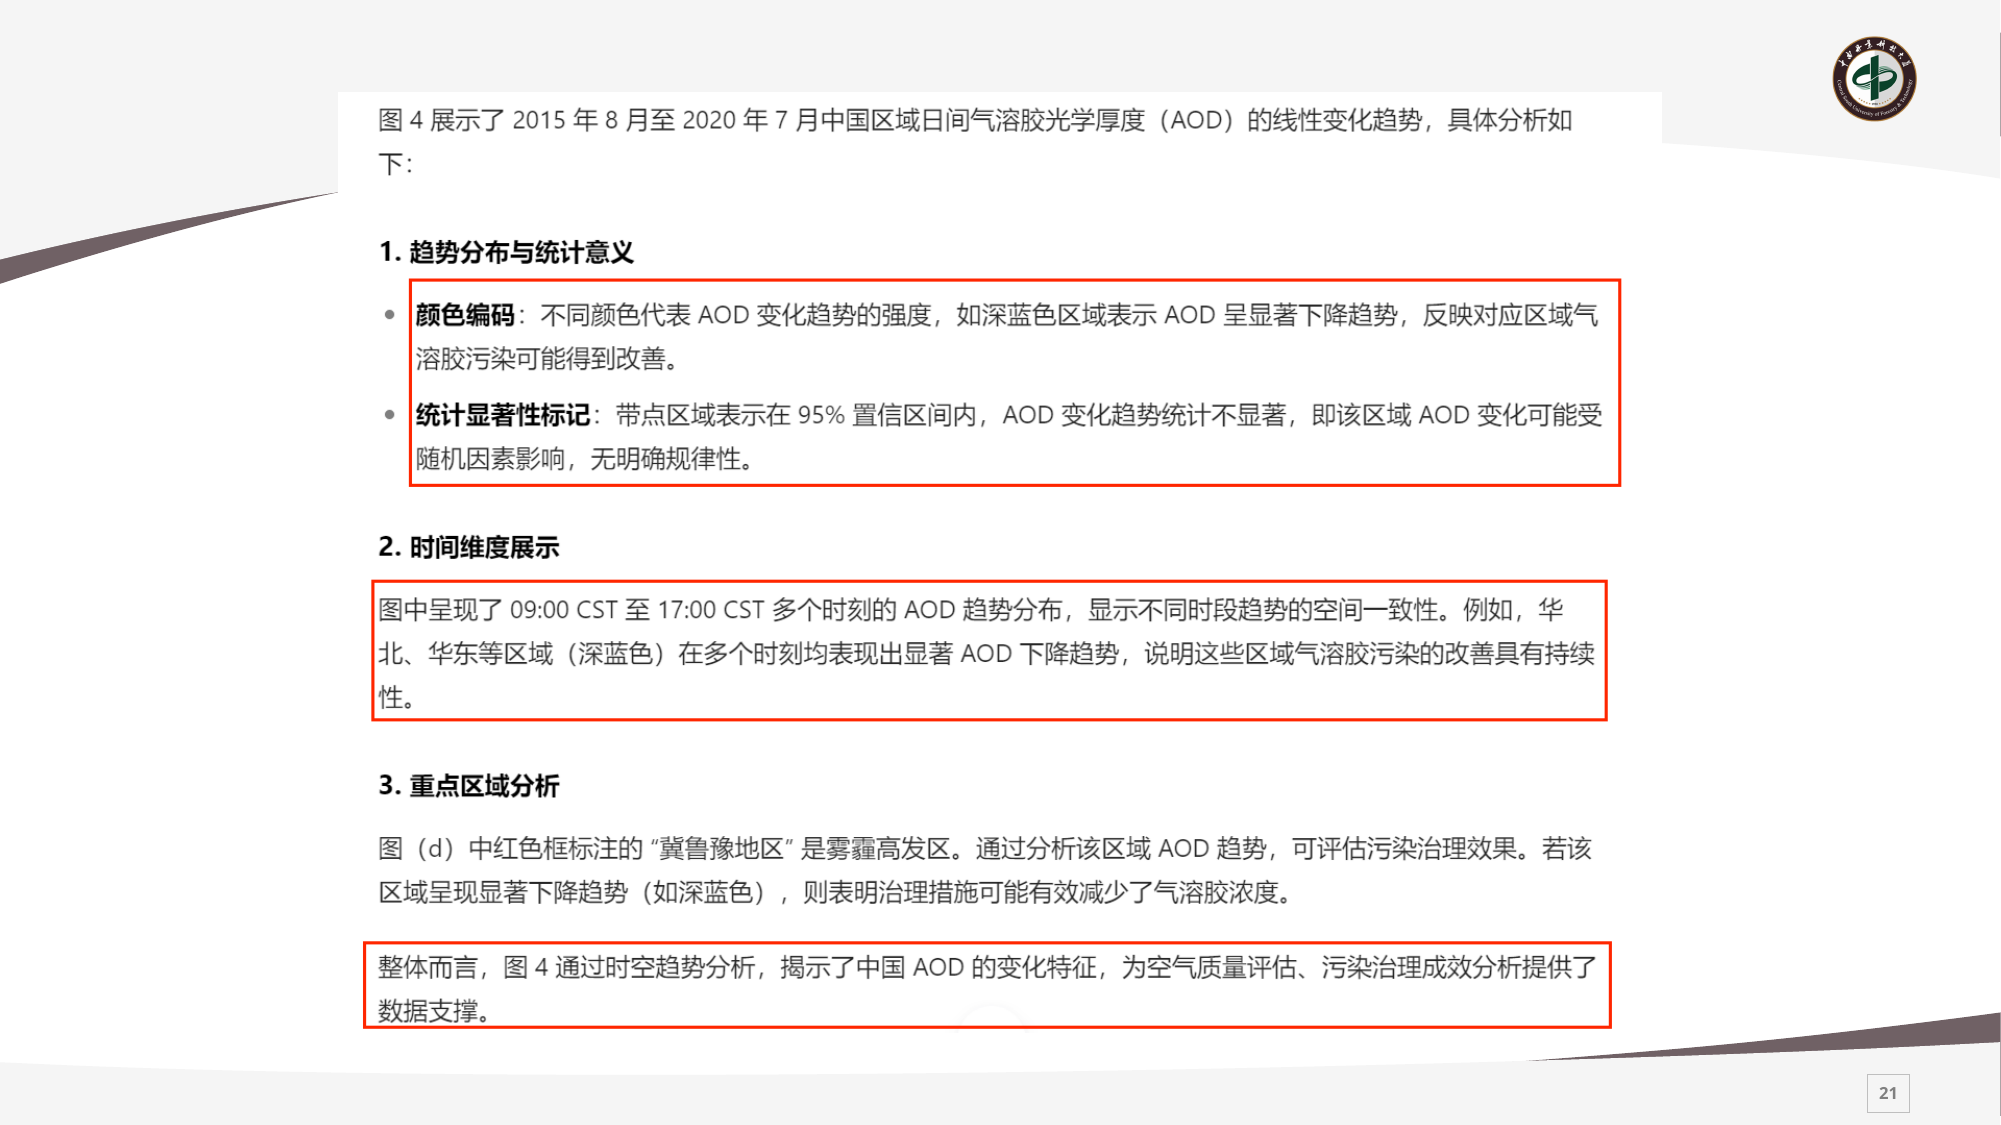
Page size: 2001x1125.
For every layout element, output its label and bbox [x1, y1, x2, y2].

picture [338, 92, 1662, 1033]
picture [1831, 35, 1918, 123]
